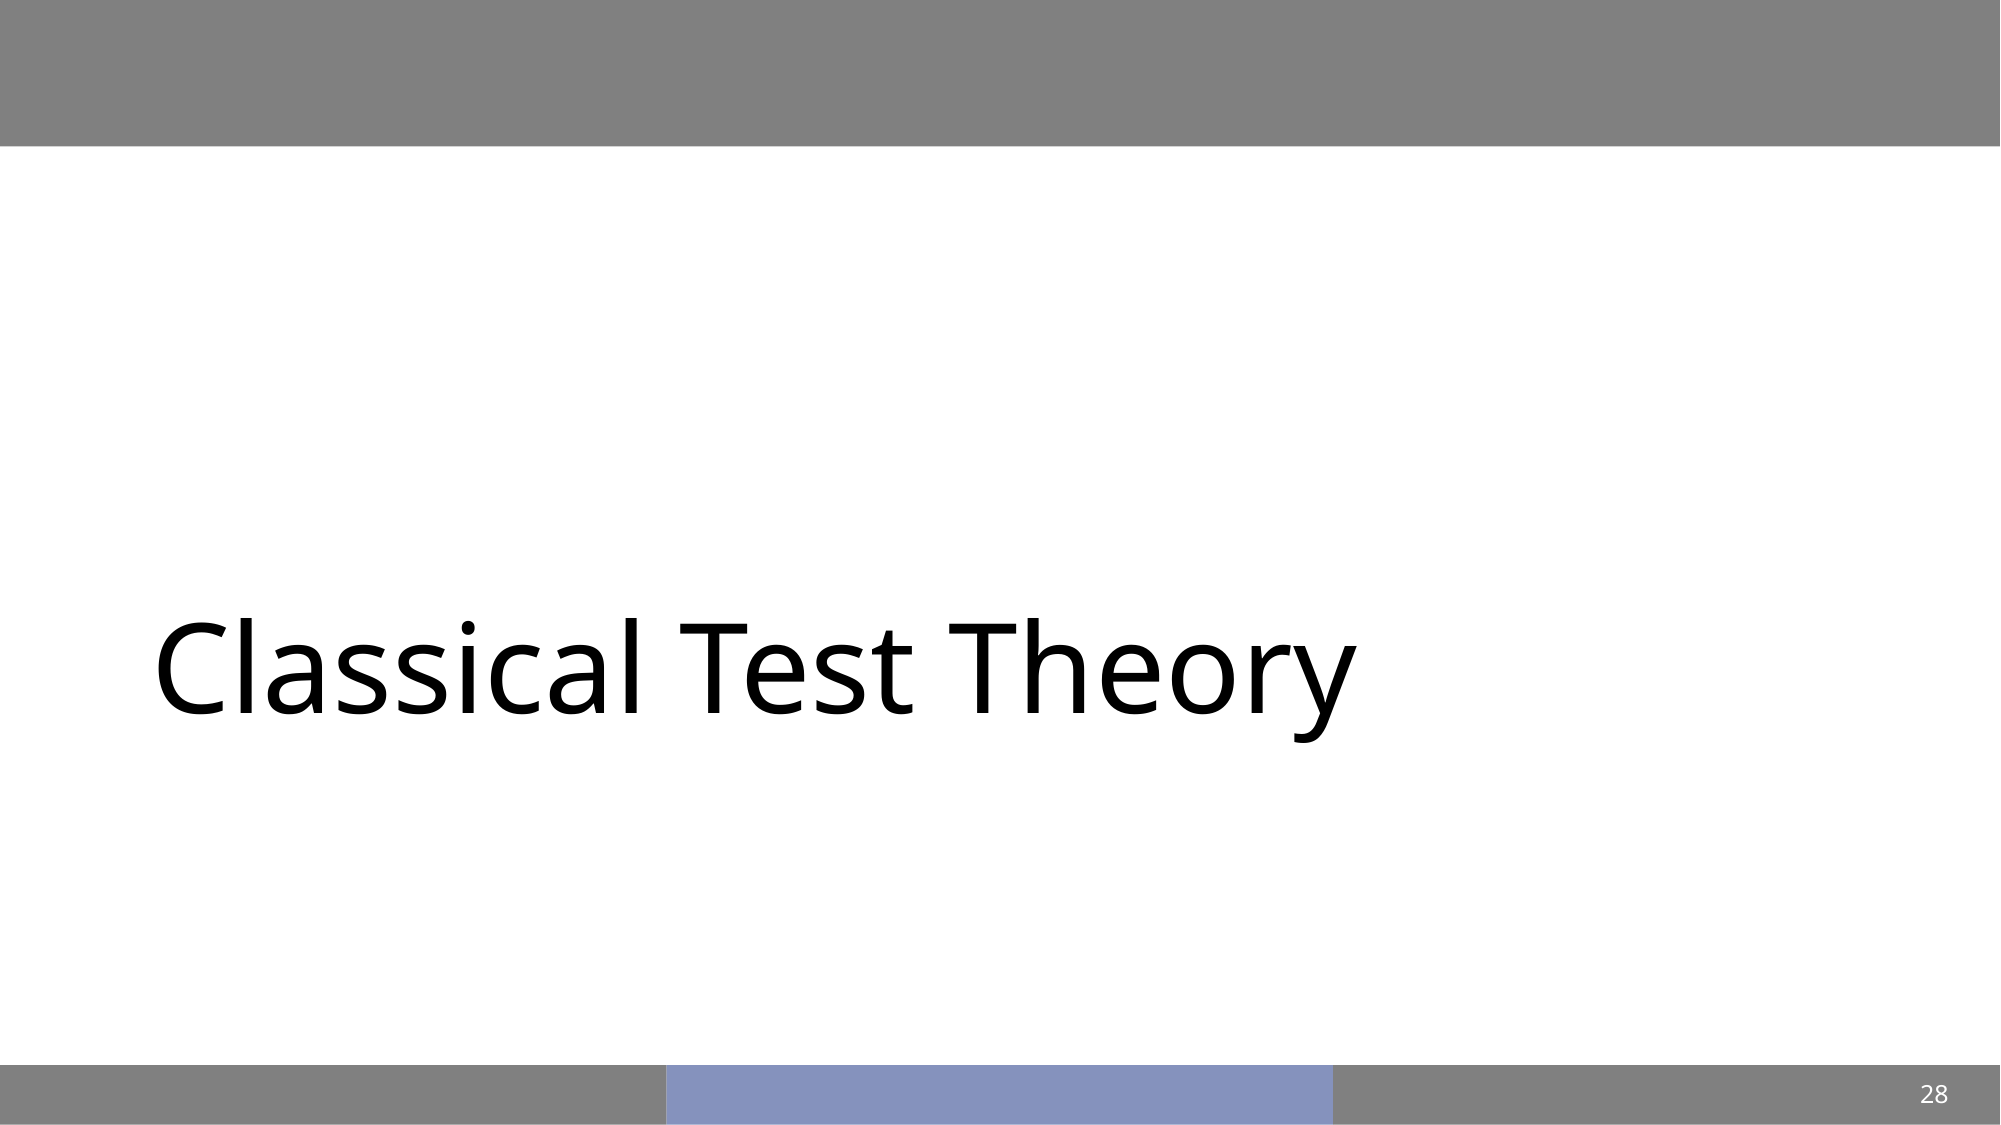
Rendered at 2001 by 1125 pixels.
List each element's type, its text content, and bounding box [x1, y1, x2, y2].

slide_number 28 [1513, 1065, 1964, 1125]
title Classical Test Theory [136, 280, 1862, 749]
